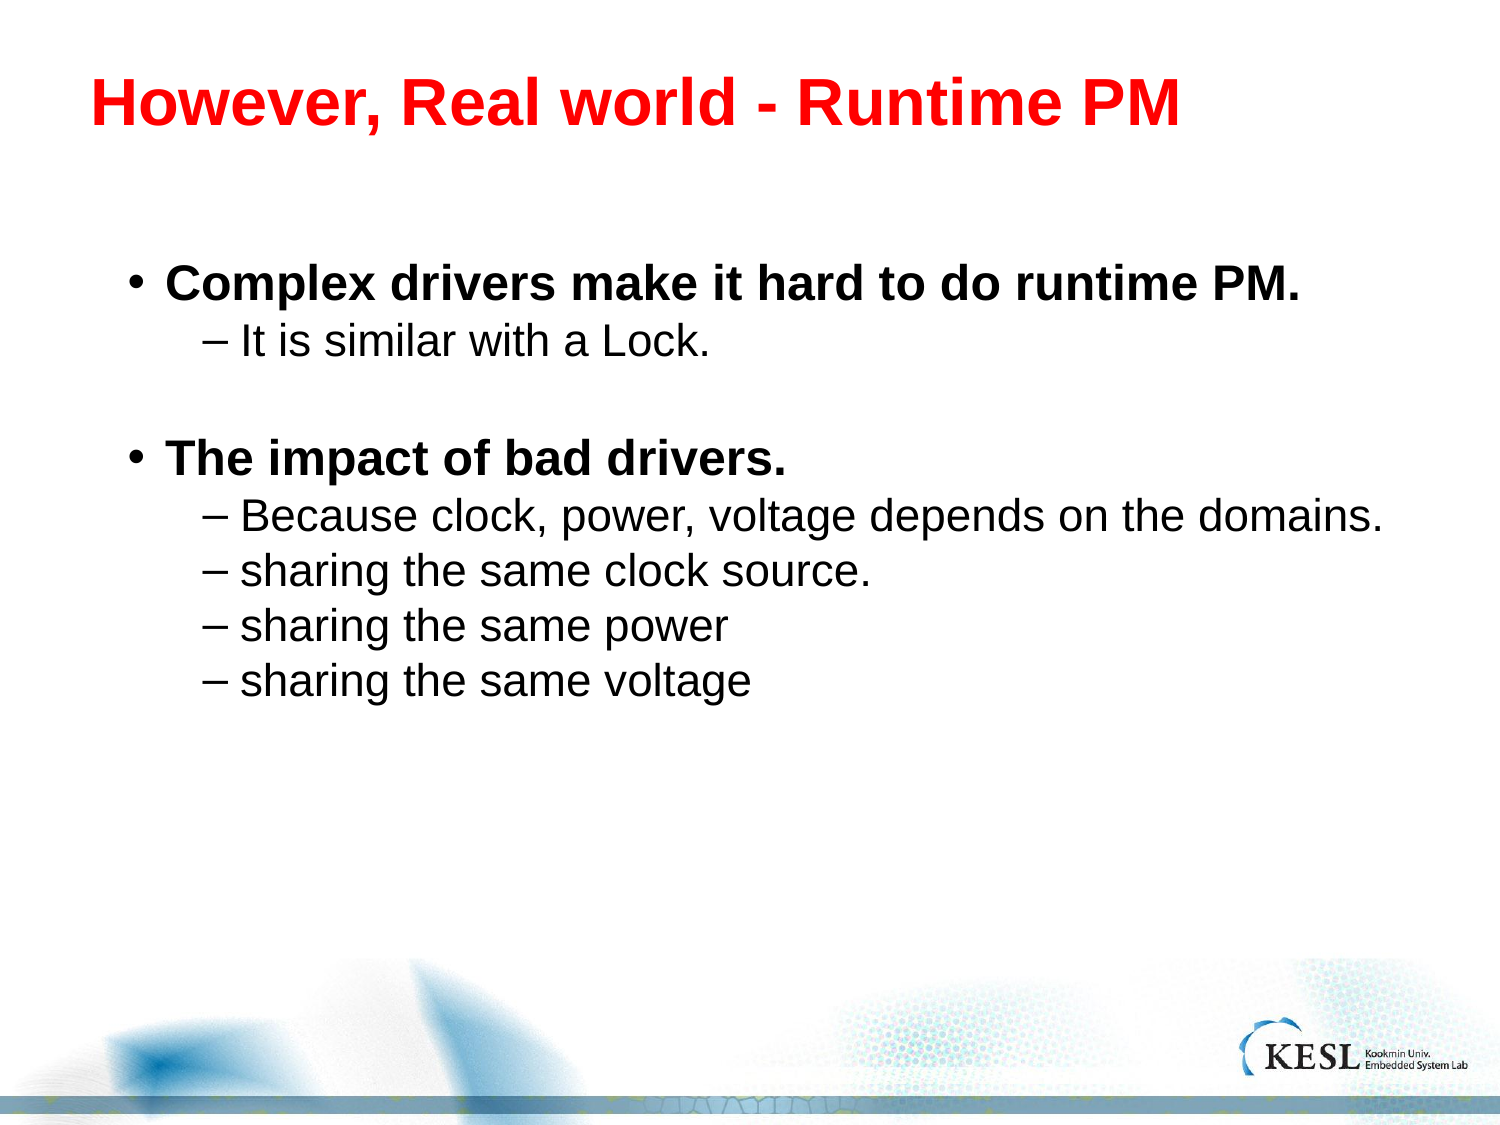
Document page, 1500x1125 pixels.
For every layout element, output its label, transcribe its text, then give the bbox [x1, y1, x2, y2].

list Complex drivers make it hard to do runtime PM. It is similar with a Lock. The impact of bad drivers. Because clock, power, voltage depends on the domains. sharing the same clock source. sharing the same power sharing the same voltage [75, 175, 1425, 1005]
title However, Real world - Runtime PM [75, 45, 1425, 153]
picture [0, 0, 1500, 1125]
